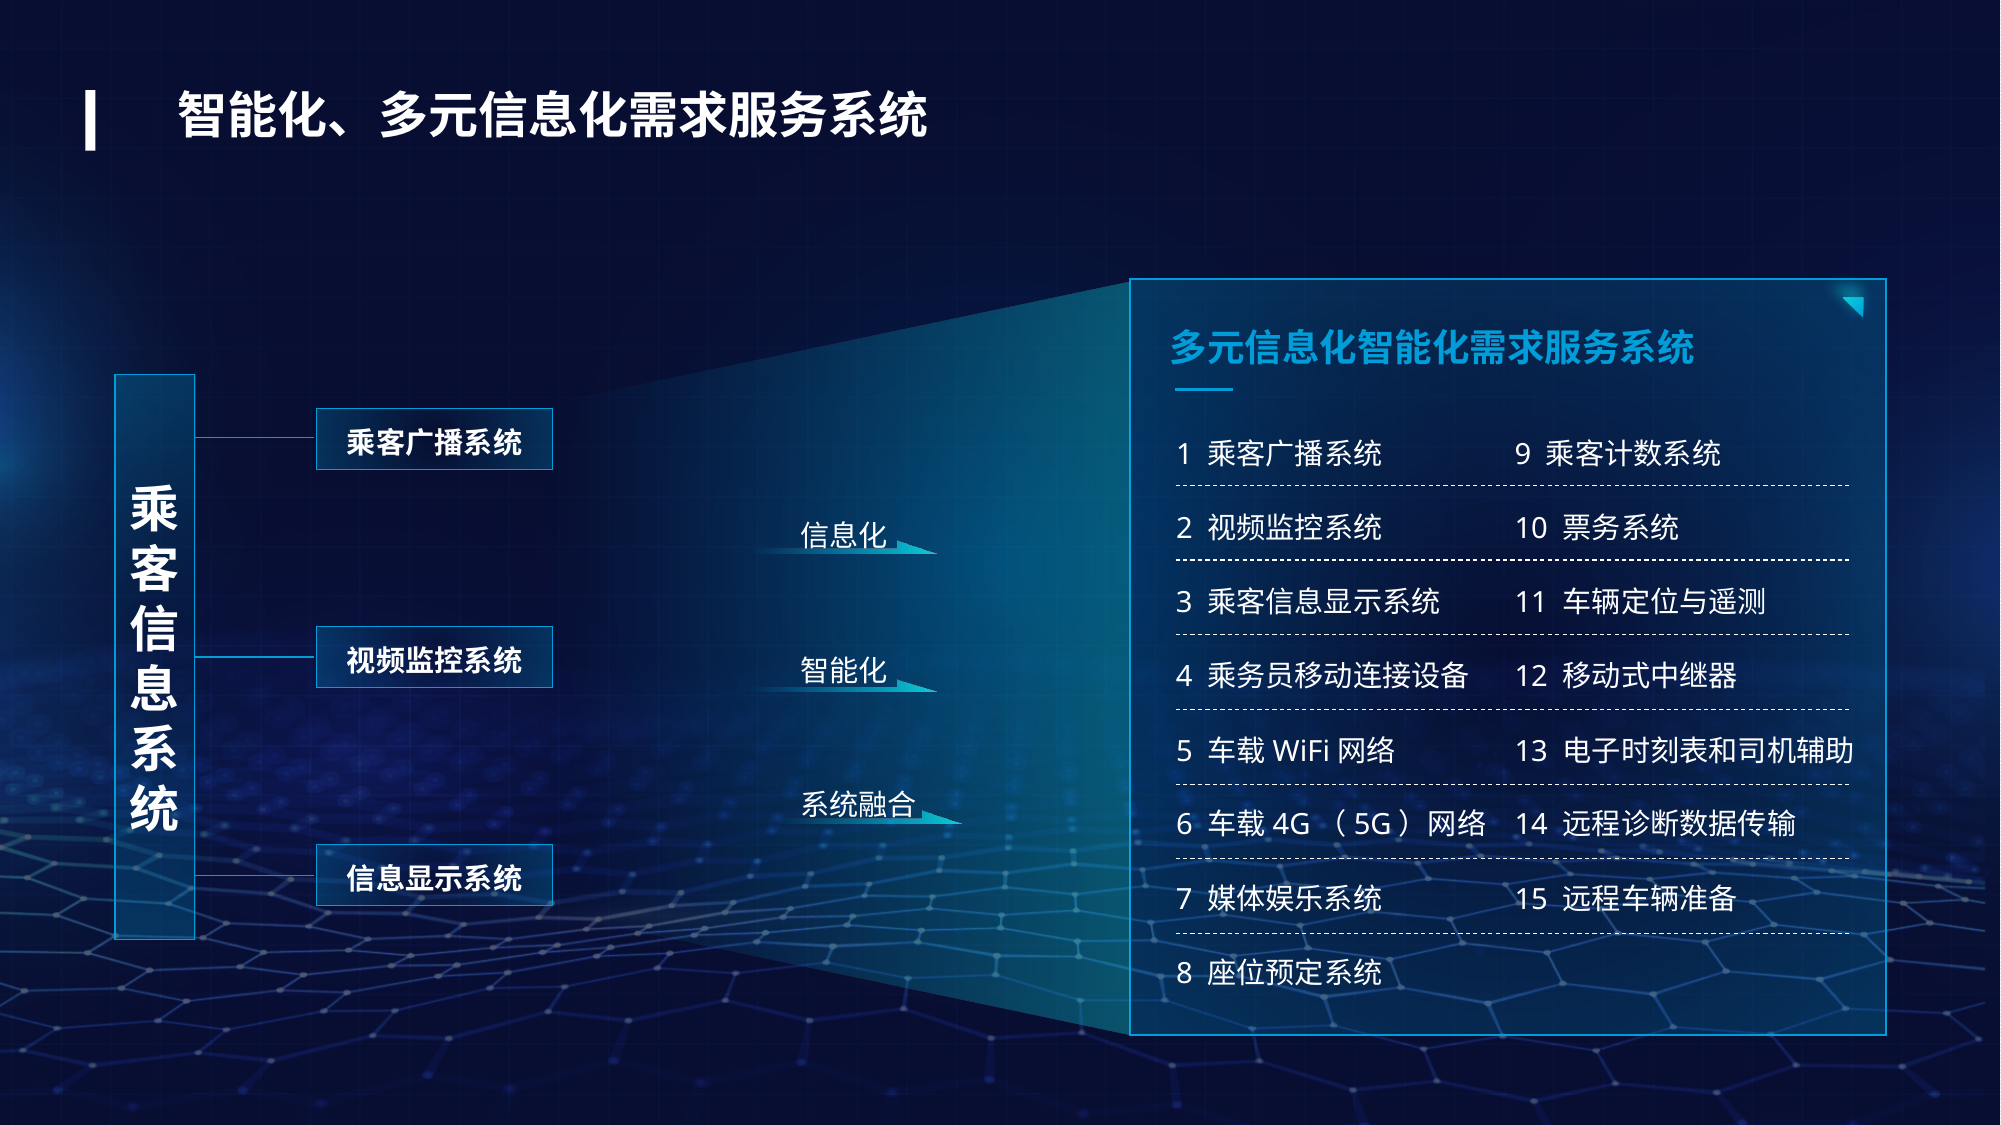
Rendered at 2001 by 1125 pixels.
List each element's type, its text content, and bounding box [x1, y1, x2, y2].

picture [0, 0, 2000, 1125]
text_box [746, 547, 785, 555]
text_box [114, 374, 195, 940]
text_box 智能化、多元信息化需求服务系统 [177, 83, 929, 144]
text_box [746, 686, 785, 693]
text_box [551, 279, 1131, 1037]
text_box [785, 492, 955, 824]
text_box 多元信息化智能化需求服务系统 [1154, 316, 1736, 377]
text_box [194, 437, 315, 876]
text_box [772, 817, 965, 825]
text_box [1129, 278, 1887, 1036]
text_box [1840, 296, 1865, 321]
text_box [316, 408, 553, 906]
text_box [1164, 423, 1884, 993]
